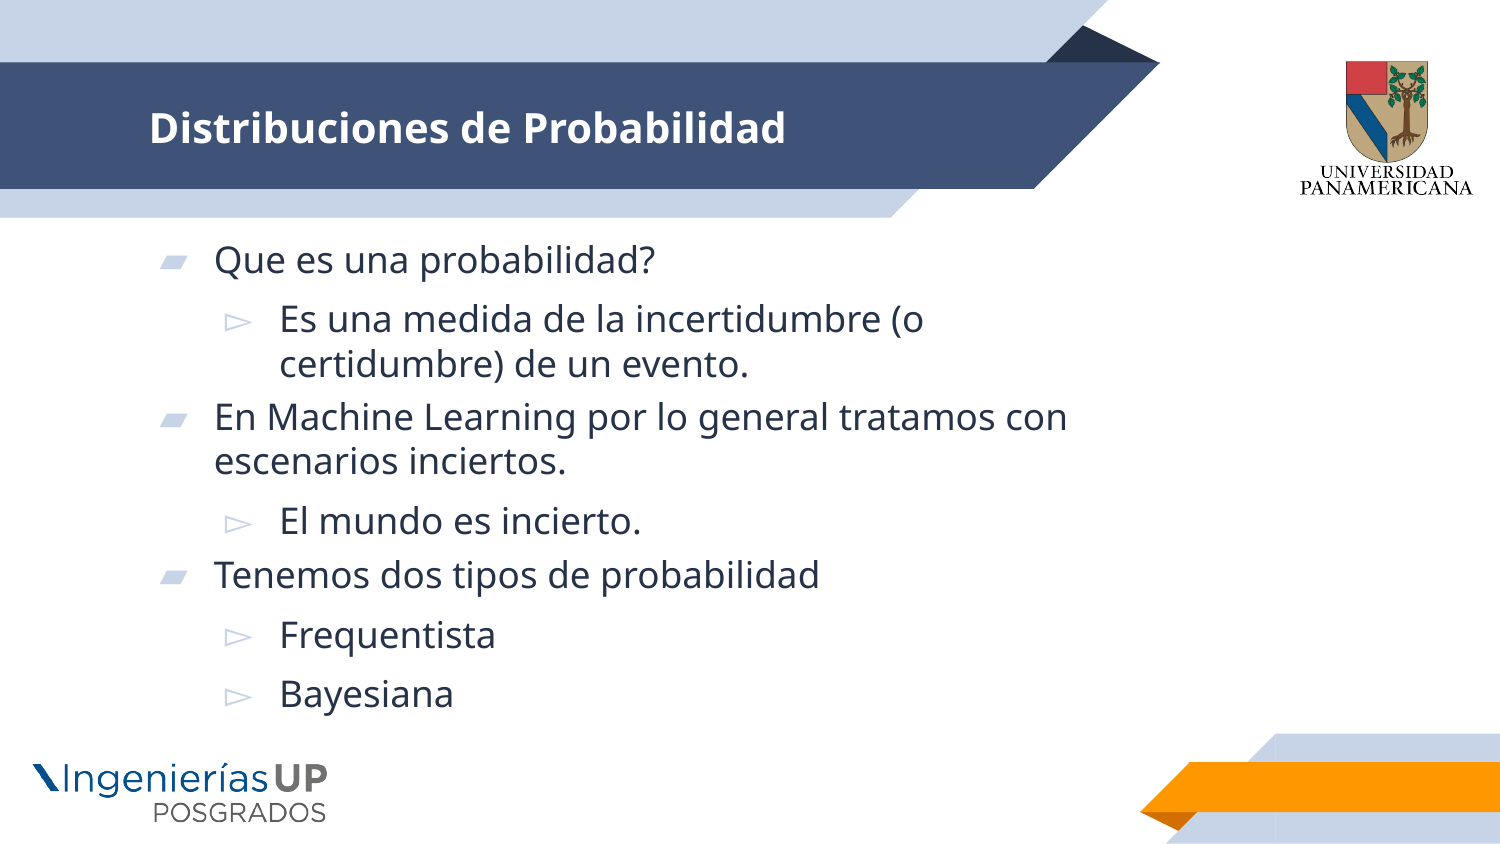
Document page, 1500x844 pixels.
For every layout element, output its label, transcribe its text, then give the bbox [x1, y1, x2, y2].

picture [15, 737, 344, 844]
list Que es una probabilidad? Es una medida de la incertidumbre (o certidumbre) de un evento. En Machine Learning por lo general tratamos con escenarios inciertos. El mundo es incierto. Tenemos dos tipos de probabilidad Frequentista Bayesiana [133, 217, 1140, 734]
picture [1286, 44, 1490, 210]
title Distribuciones de Probabilidad [133, 64, 1035, 190]
